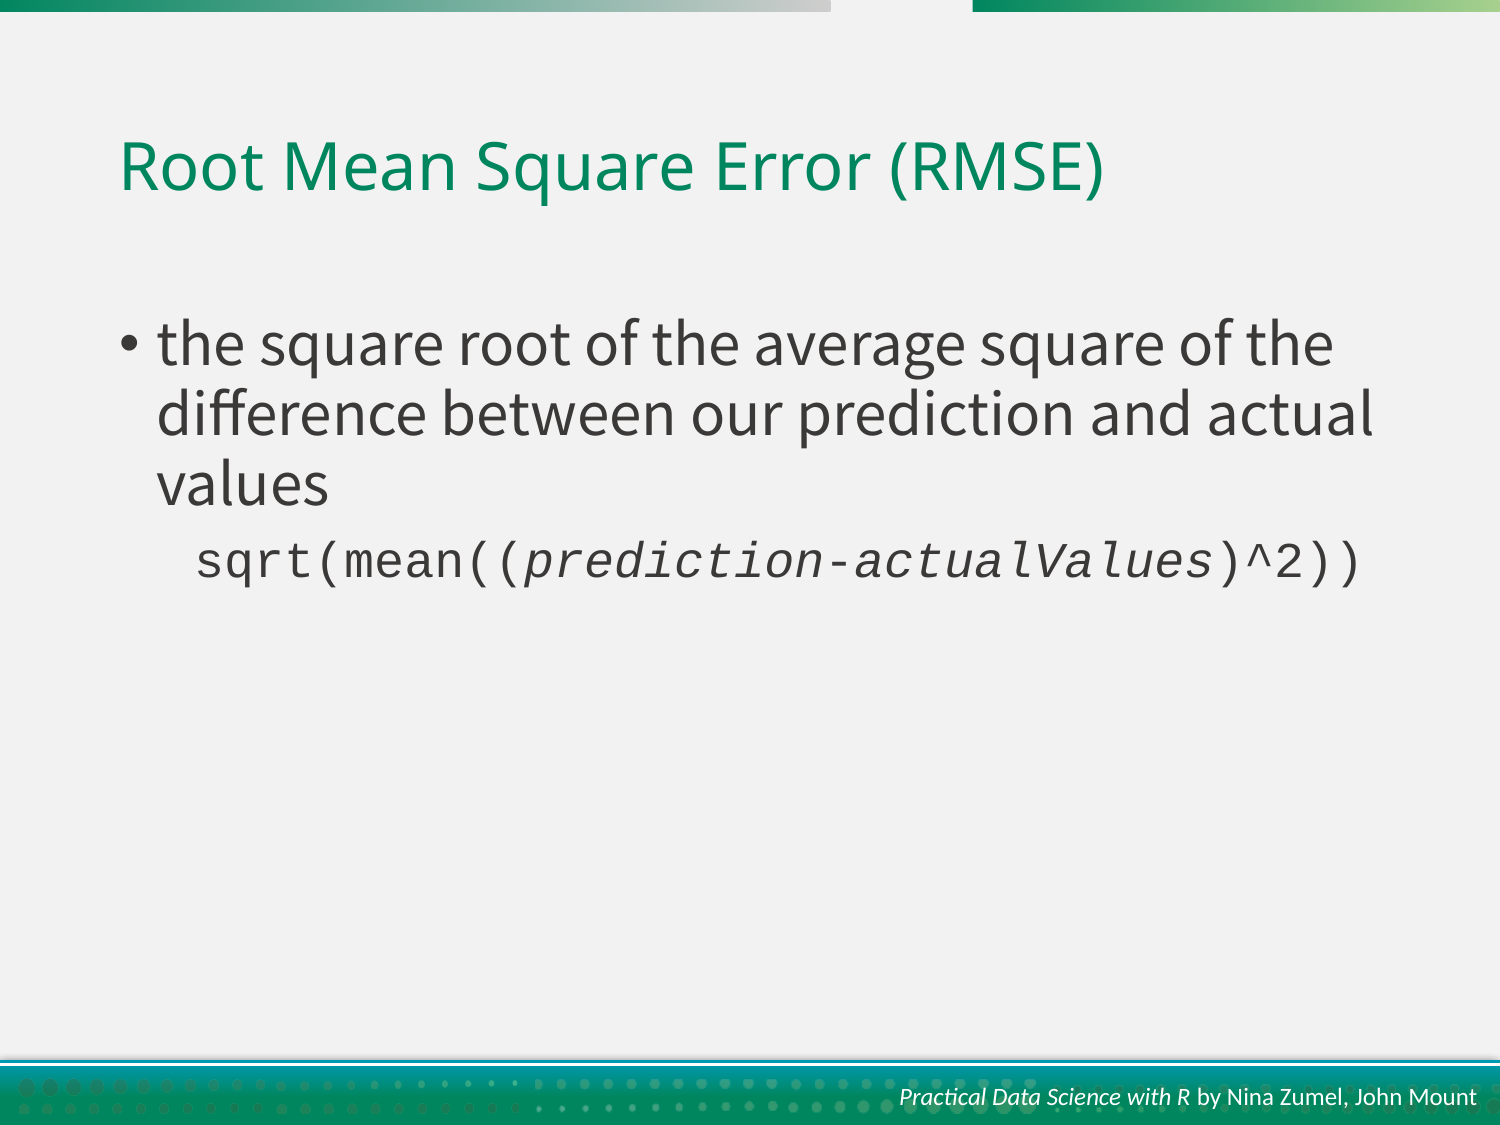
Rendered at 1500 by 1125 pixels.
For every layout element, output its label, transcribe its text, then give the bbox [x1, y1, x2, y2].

text_box Practical Data Science with R by Nina Zumel, John Mount [884, 1073, 1500, 1125]
list the square root of the average square of the difference between our prediction and actual values sqrt(mean((prediction-actualValues)^2)) [104, 299, 1398, 1014]
title Root Mean Square Error (RMSE) [103, 59, 1397, 278]
